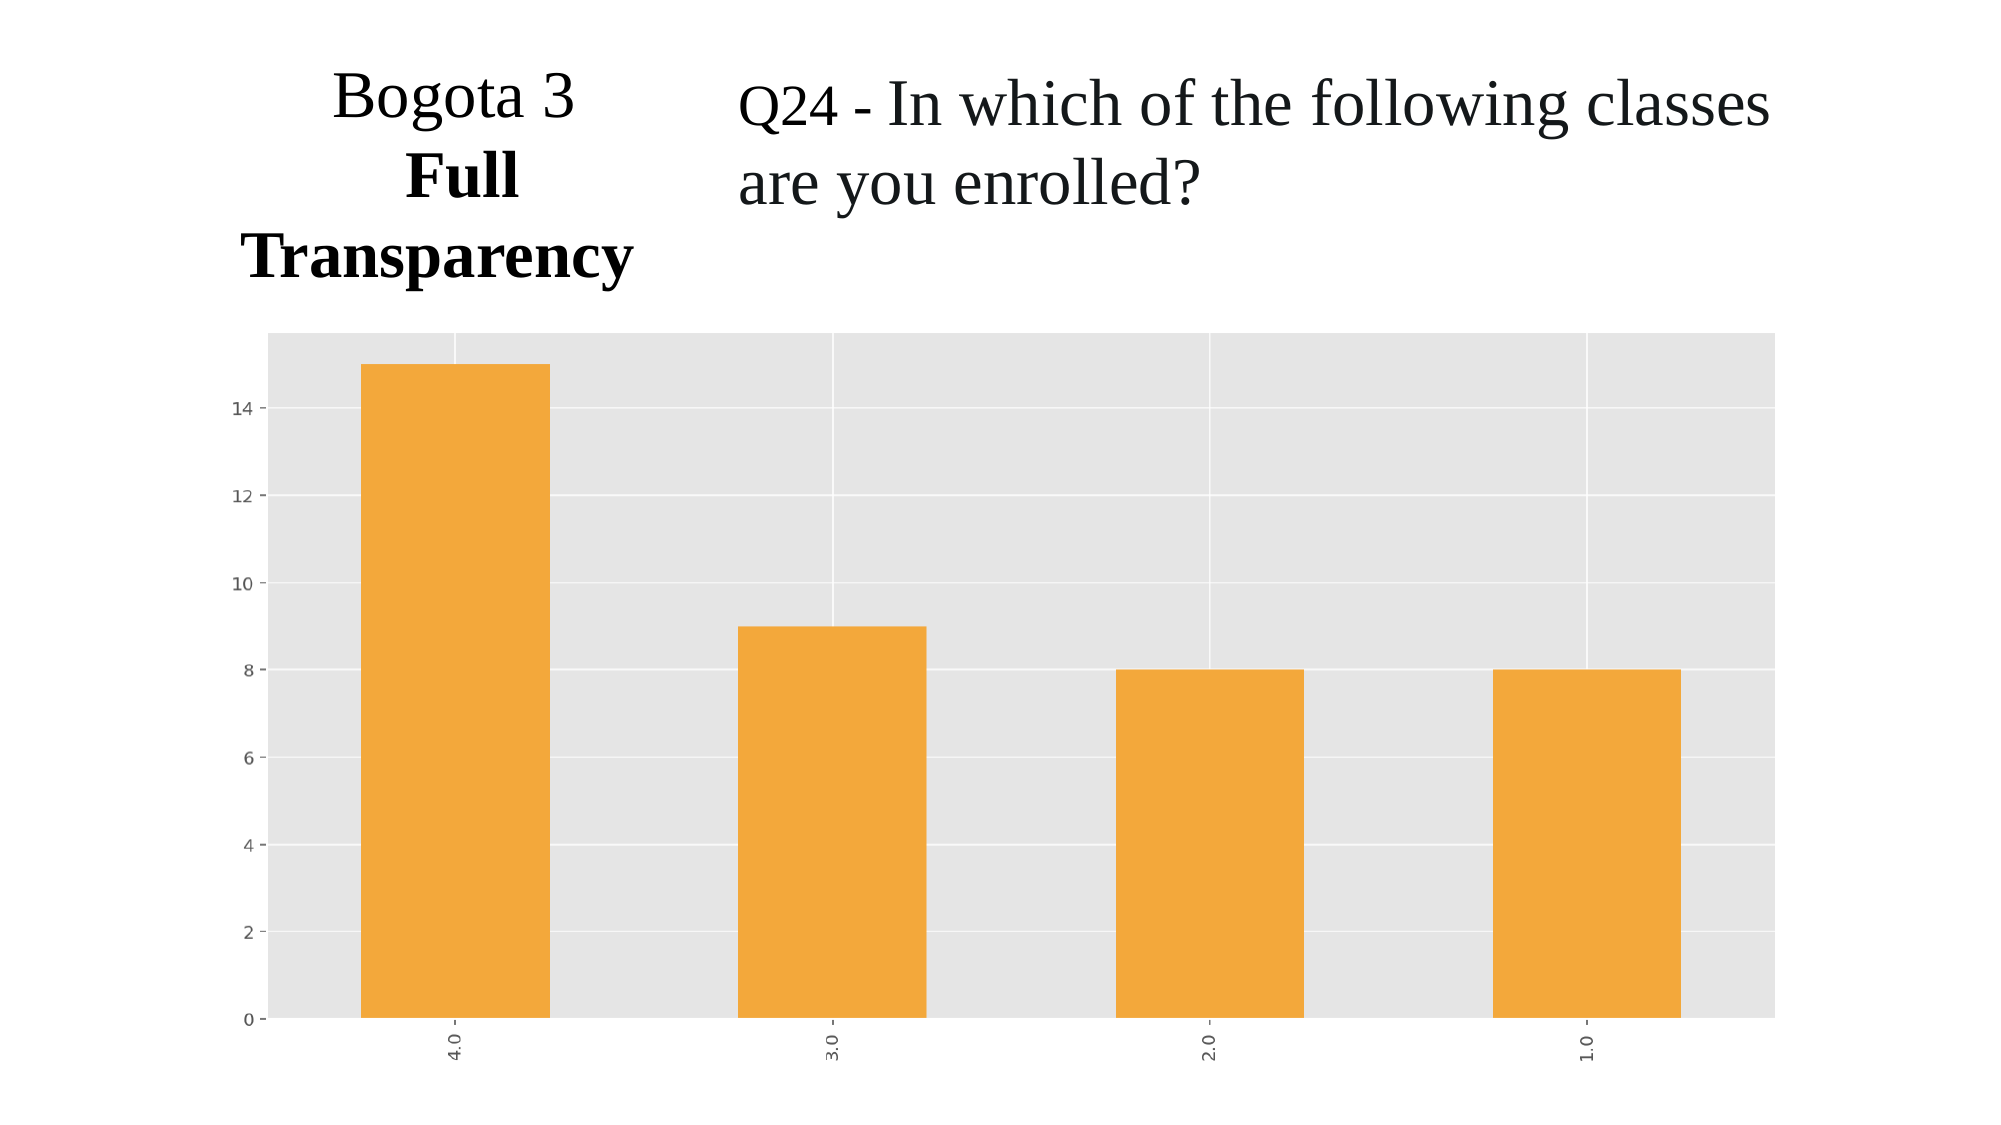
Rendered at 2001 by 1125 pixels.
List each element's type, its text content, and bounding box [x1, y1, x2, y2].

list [196, 308, 1804, 1078]
text_box Q24 - In which of the following classes are you enrolled? [723, 51, 1878, 306]
title Bogota 3 Full Transparency [122, 51, 723, 294]
